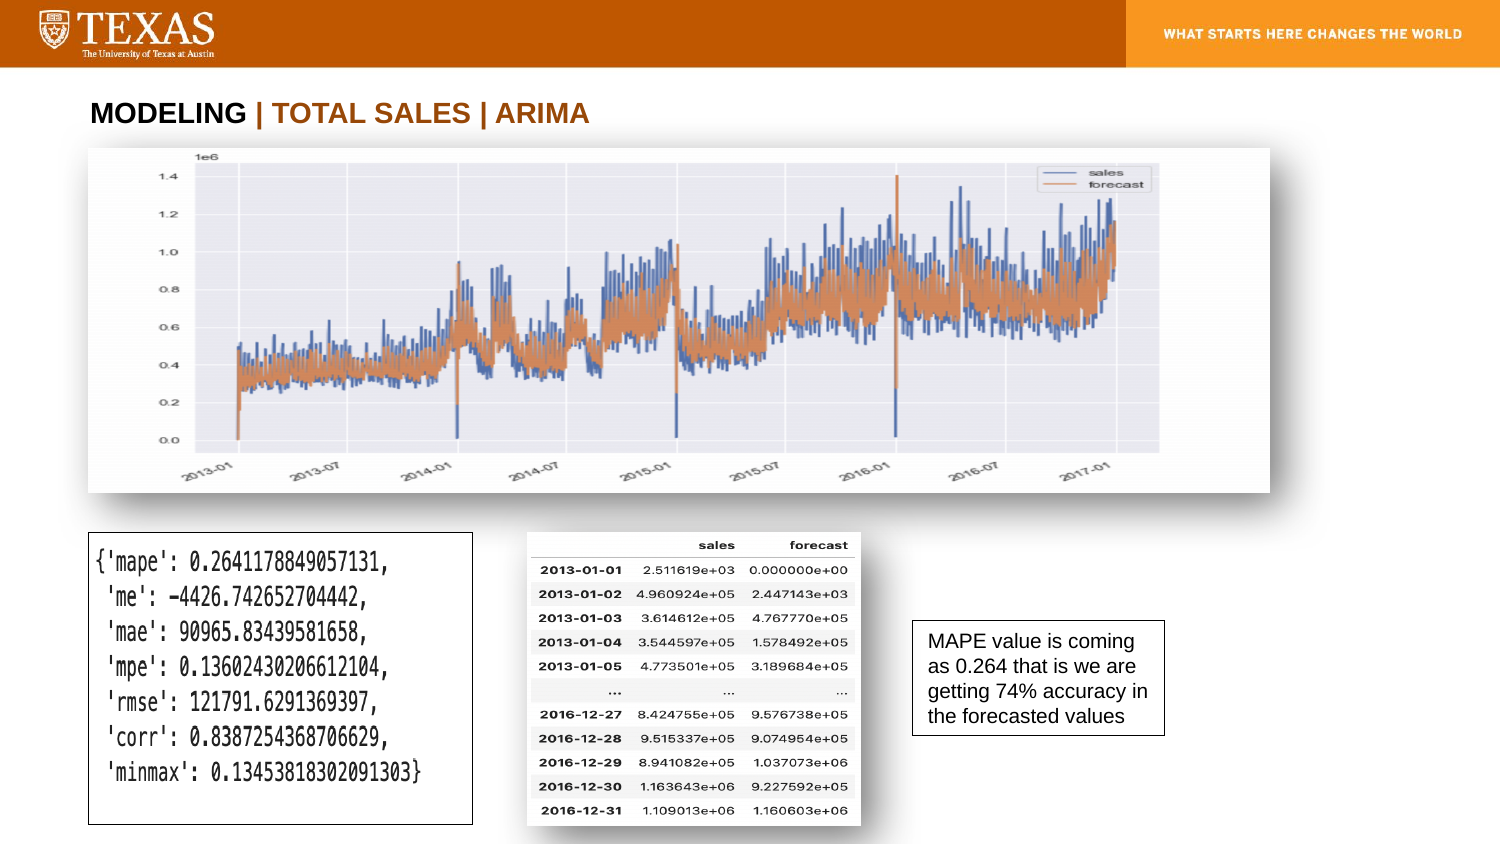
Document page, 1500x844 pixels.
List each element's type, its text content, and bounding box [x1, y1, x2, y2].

picture [0, 0, 1500, 844]
title MODELING | TOTAL SALES | ARIMA [75, 76, 1464, 183]
text_box MAPE value is coming as 0.264 that is we are getting 74% accuracy in the forecasted values [912, 620, 1165, 736]
